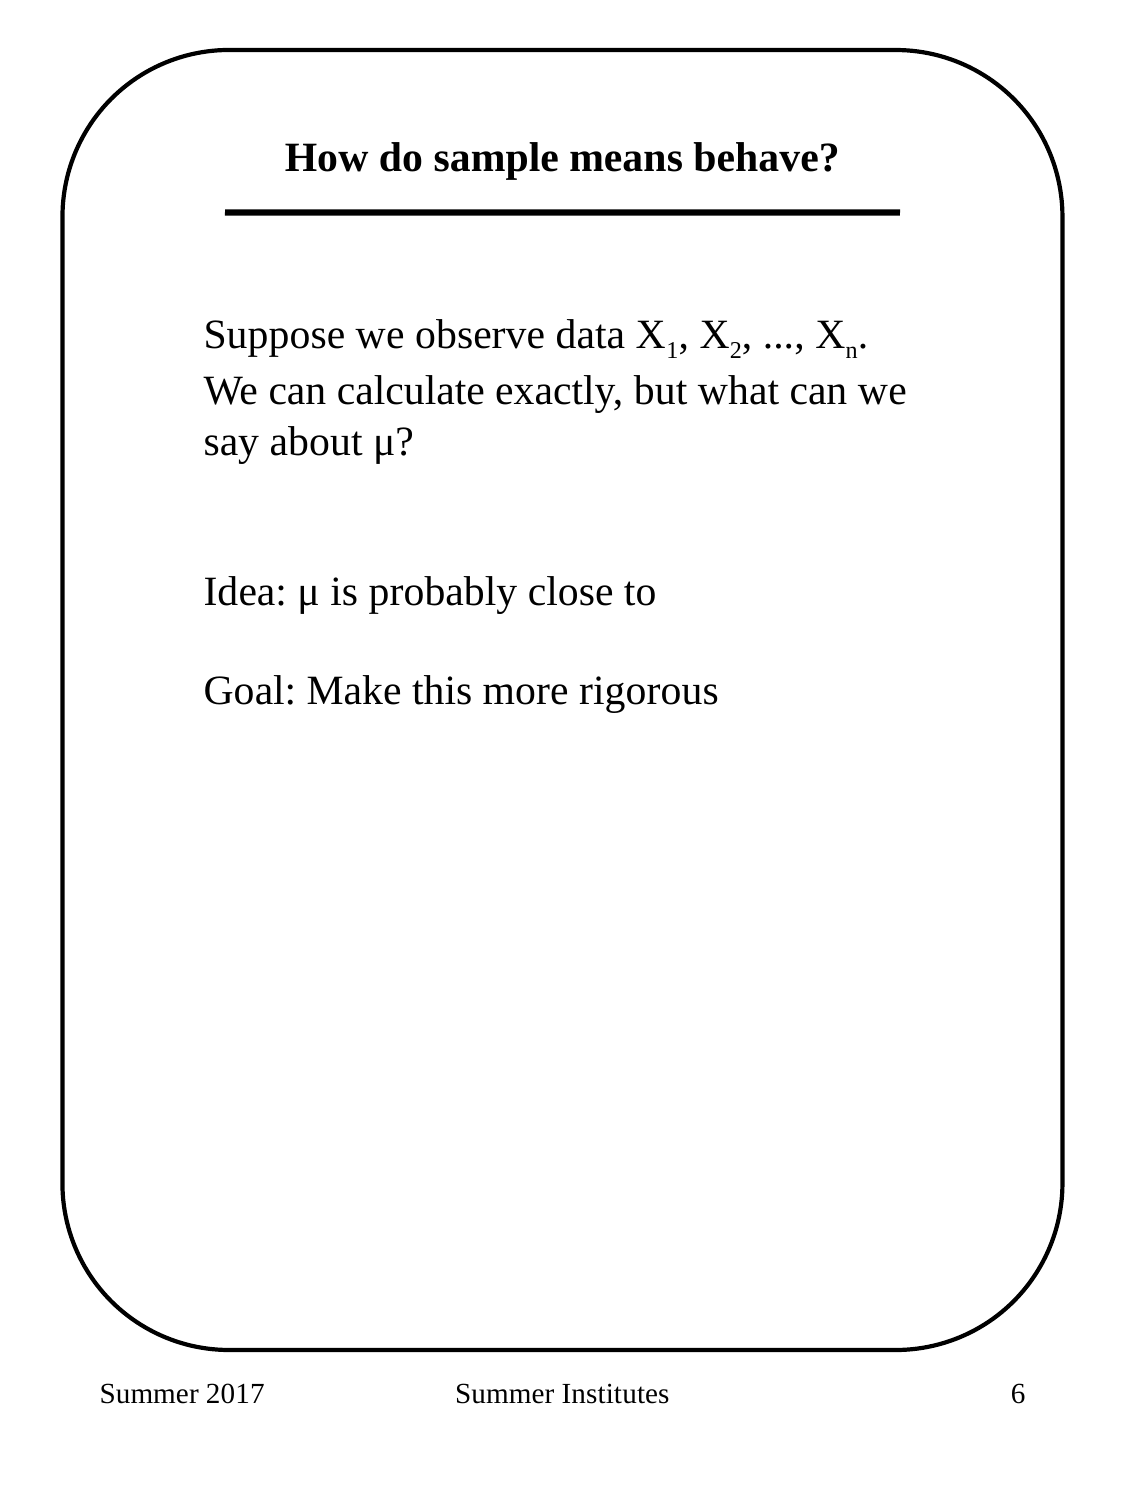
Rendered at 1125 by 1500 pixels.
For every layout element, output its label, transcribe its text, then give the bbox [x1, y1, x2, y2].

slide_number 139 [806, 1366, 1041, 1467]
footer Summer Institutes [384, 1366, 741, 1467]
slide_number Summer 2017 [84, 1366, 319, 1467]
text_box How do sample means behave? [200, 121, 925, 187]
